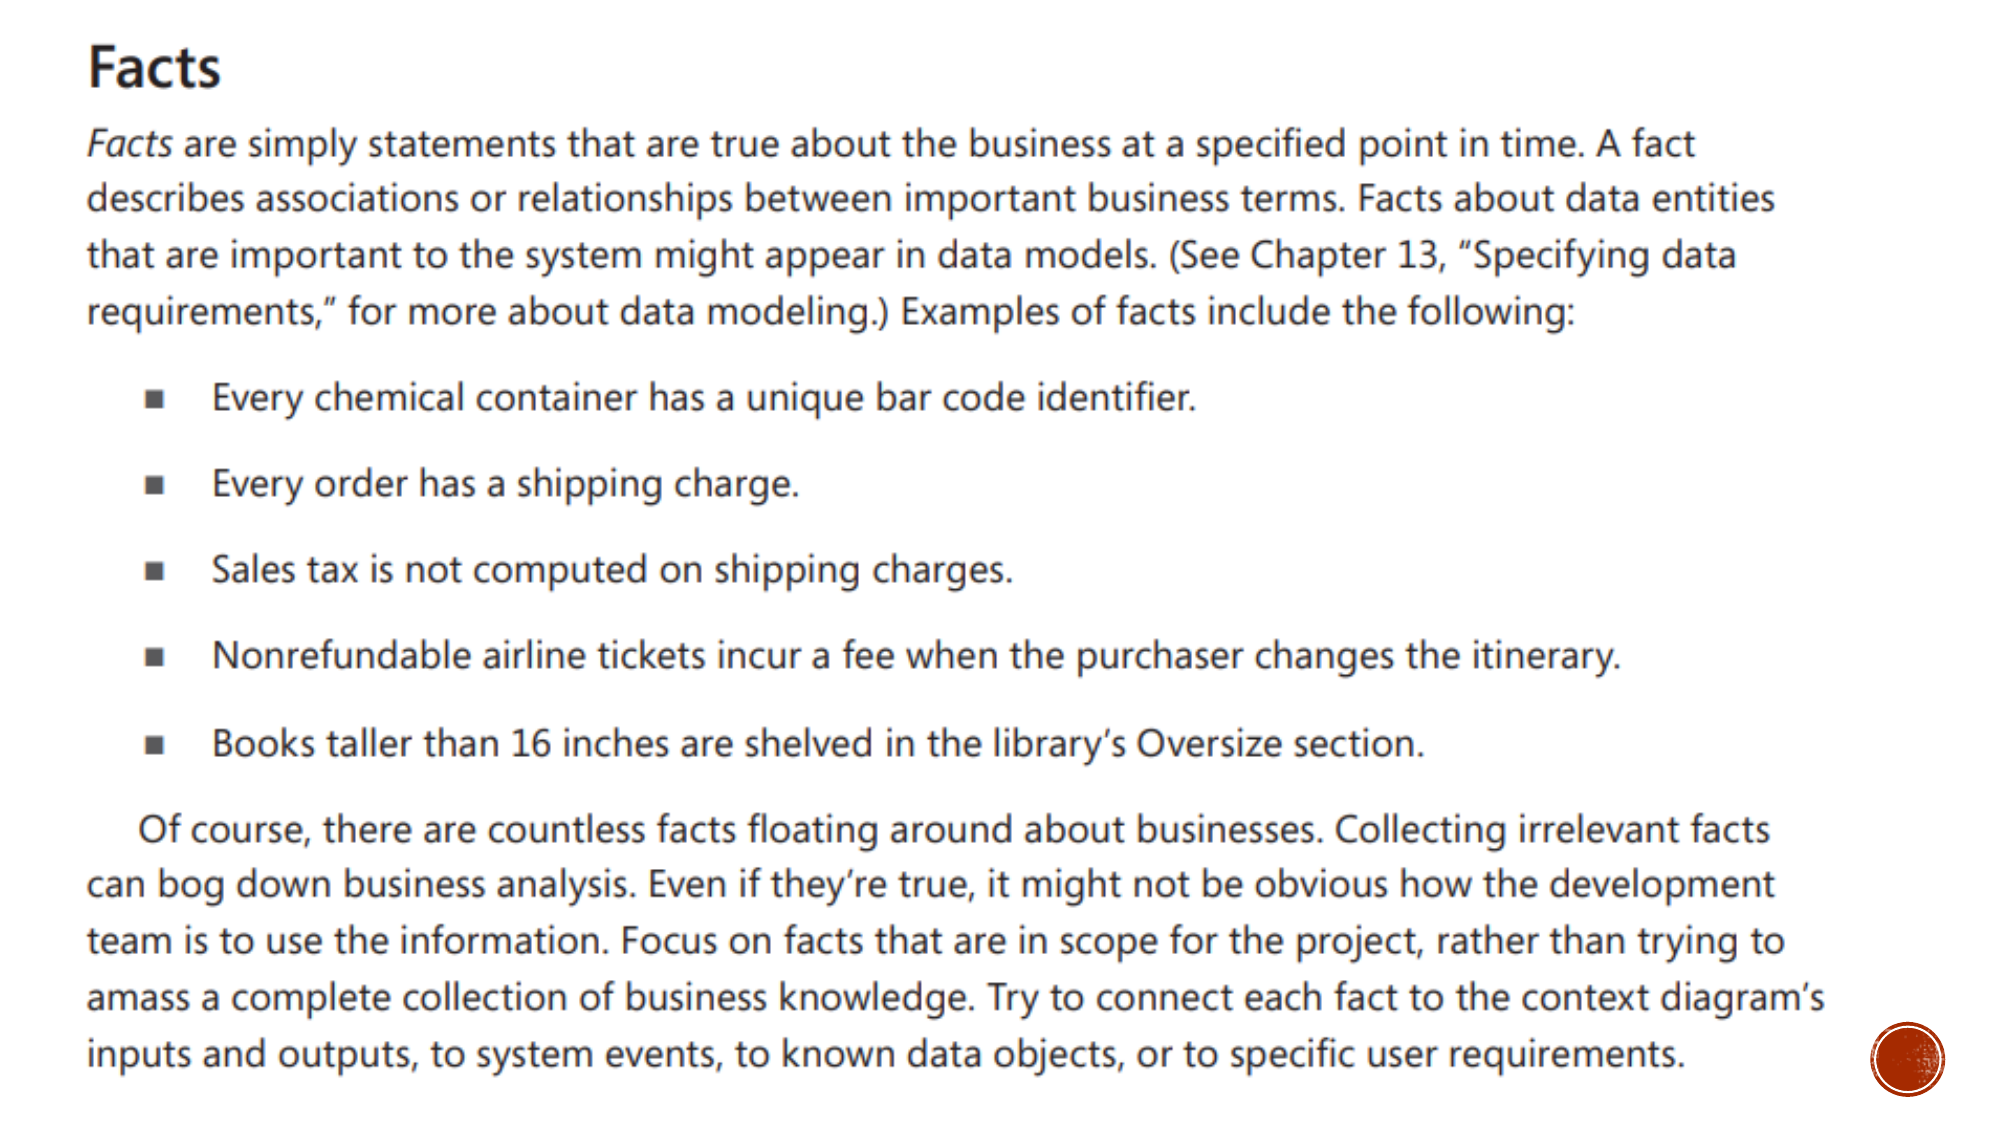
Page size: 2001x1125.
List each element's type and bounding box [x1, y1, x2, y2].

picture [73, 27, 1850, 1105]
